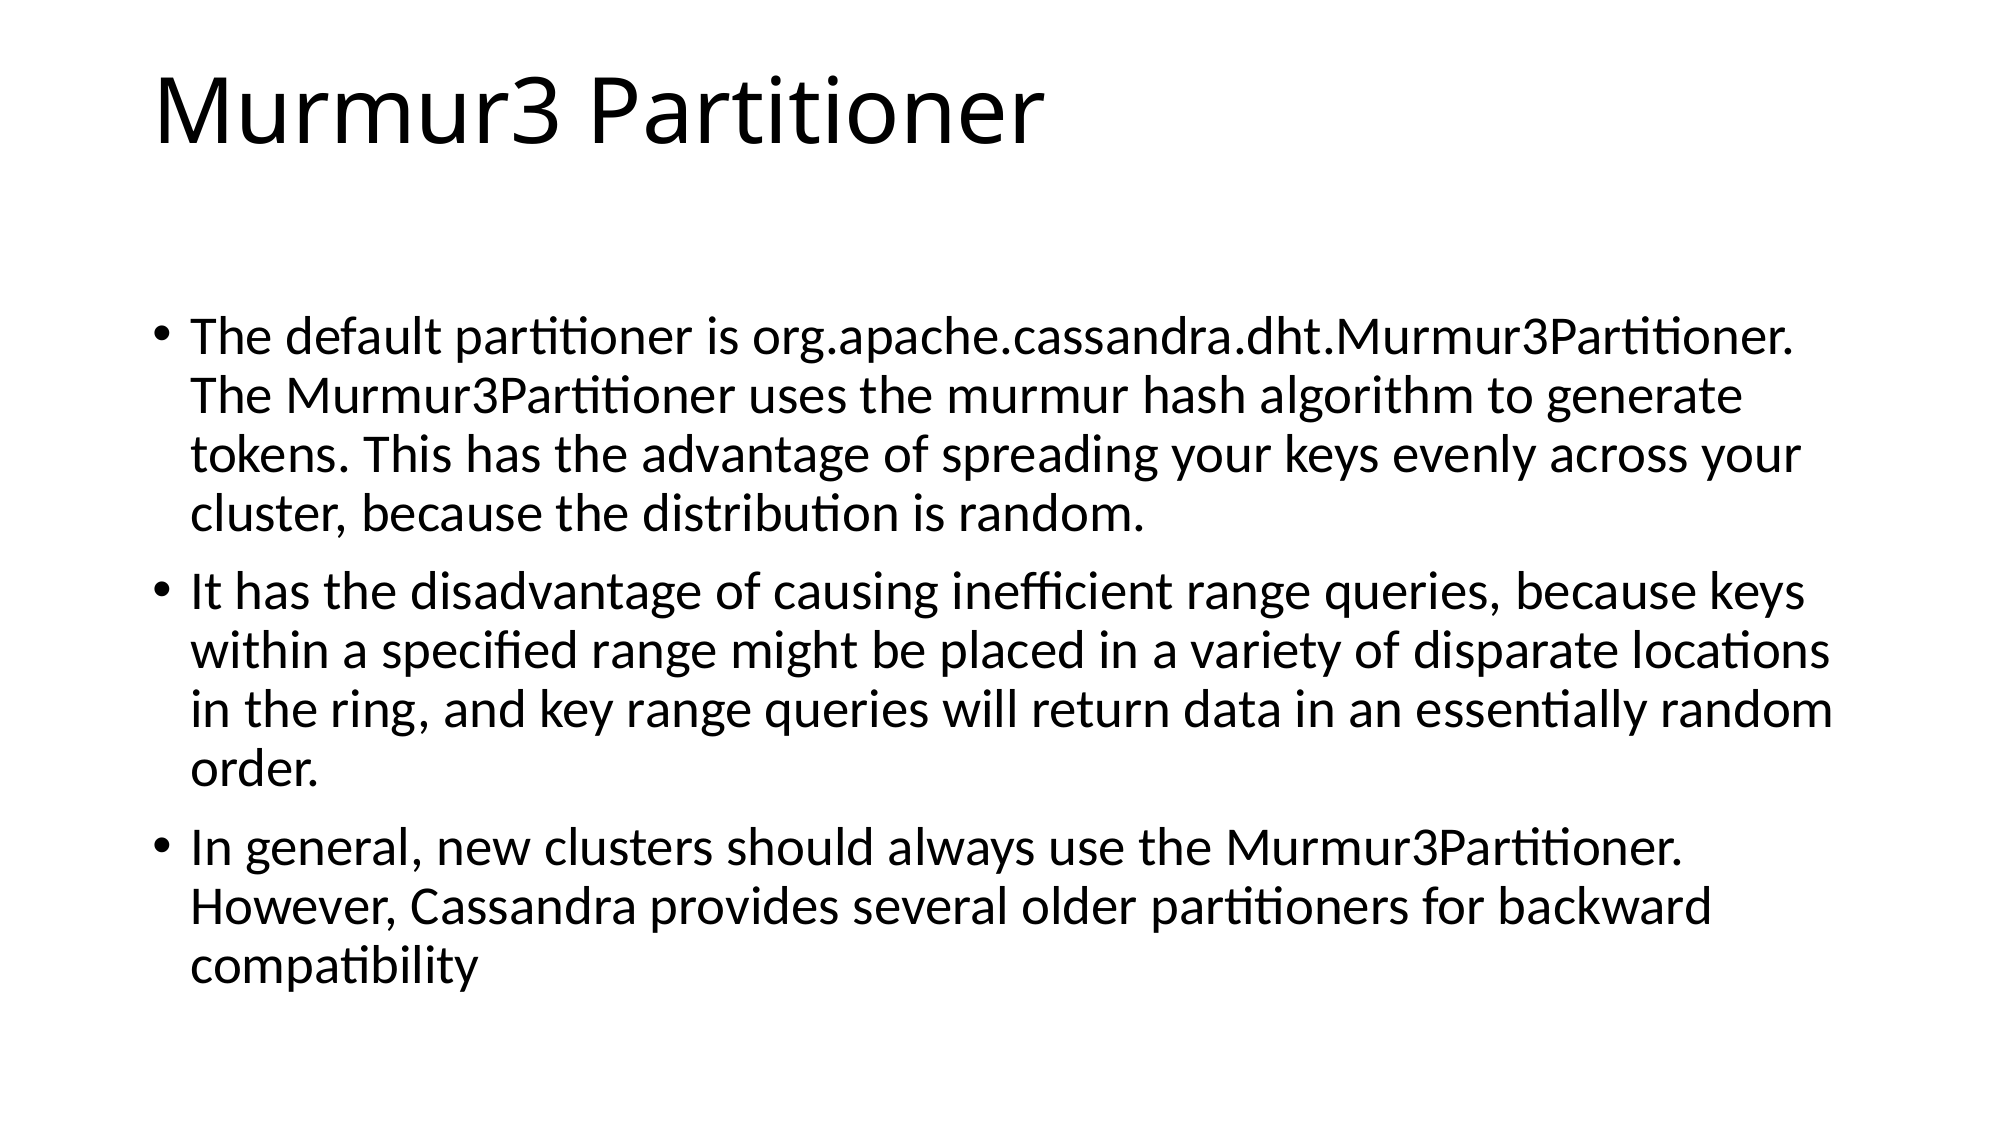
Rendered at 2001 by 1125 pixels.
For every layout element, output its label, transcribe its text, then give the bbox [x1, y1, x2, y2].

list The default partitioner is org.apache.cassandra.dht.Murmur3Partitioner. The Murmur3Partitioner uses the murmur hash algorithm to generate tokens. This has the advantage of spreading your keys evenly across your cluster, because the distribution is random. It has the disadvantage of causing inefficient range queries, because keys within a specified range might be placed in a variety of disparate locations in the ring, and key range queries will return data in an essentially random order. In general, new clusters should always use the Murmur3Partitioner. However, Cassandra provides several older partitioners for backward compatibility [137, 299, 1863, 1014]
title Murmur3 Partitioner [137, 59, 1863, 278]
